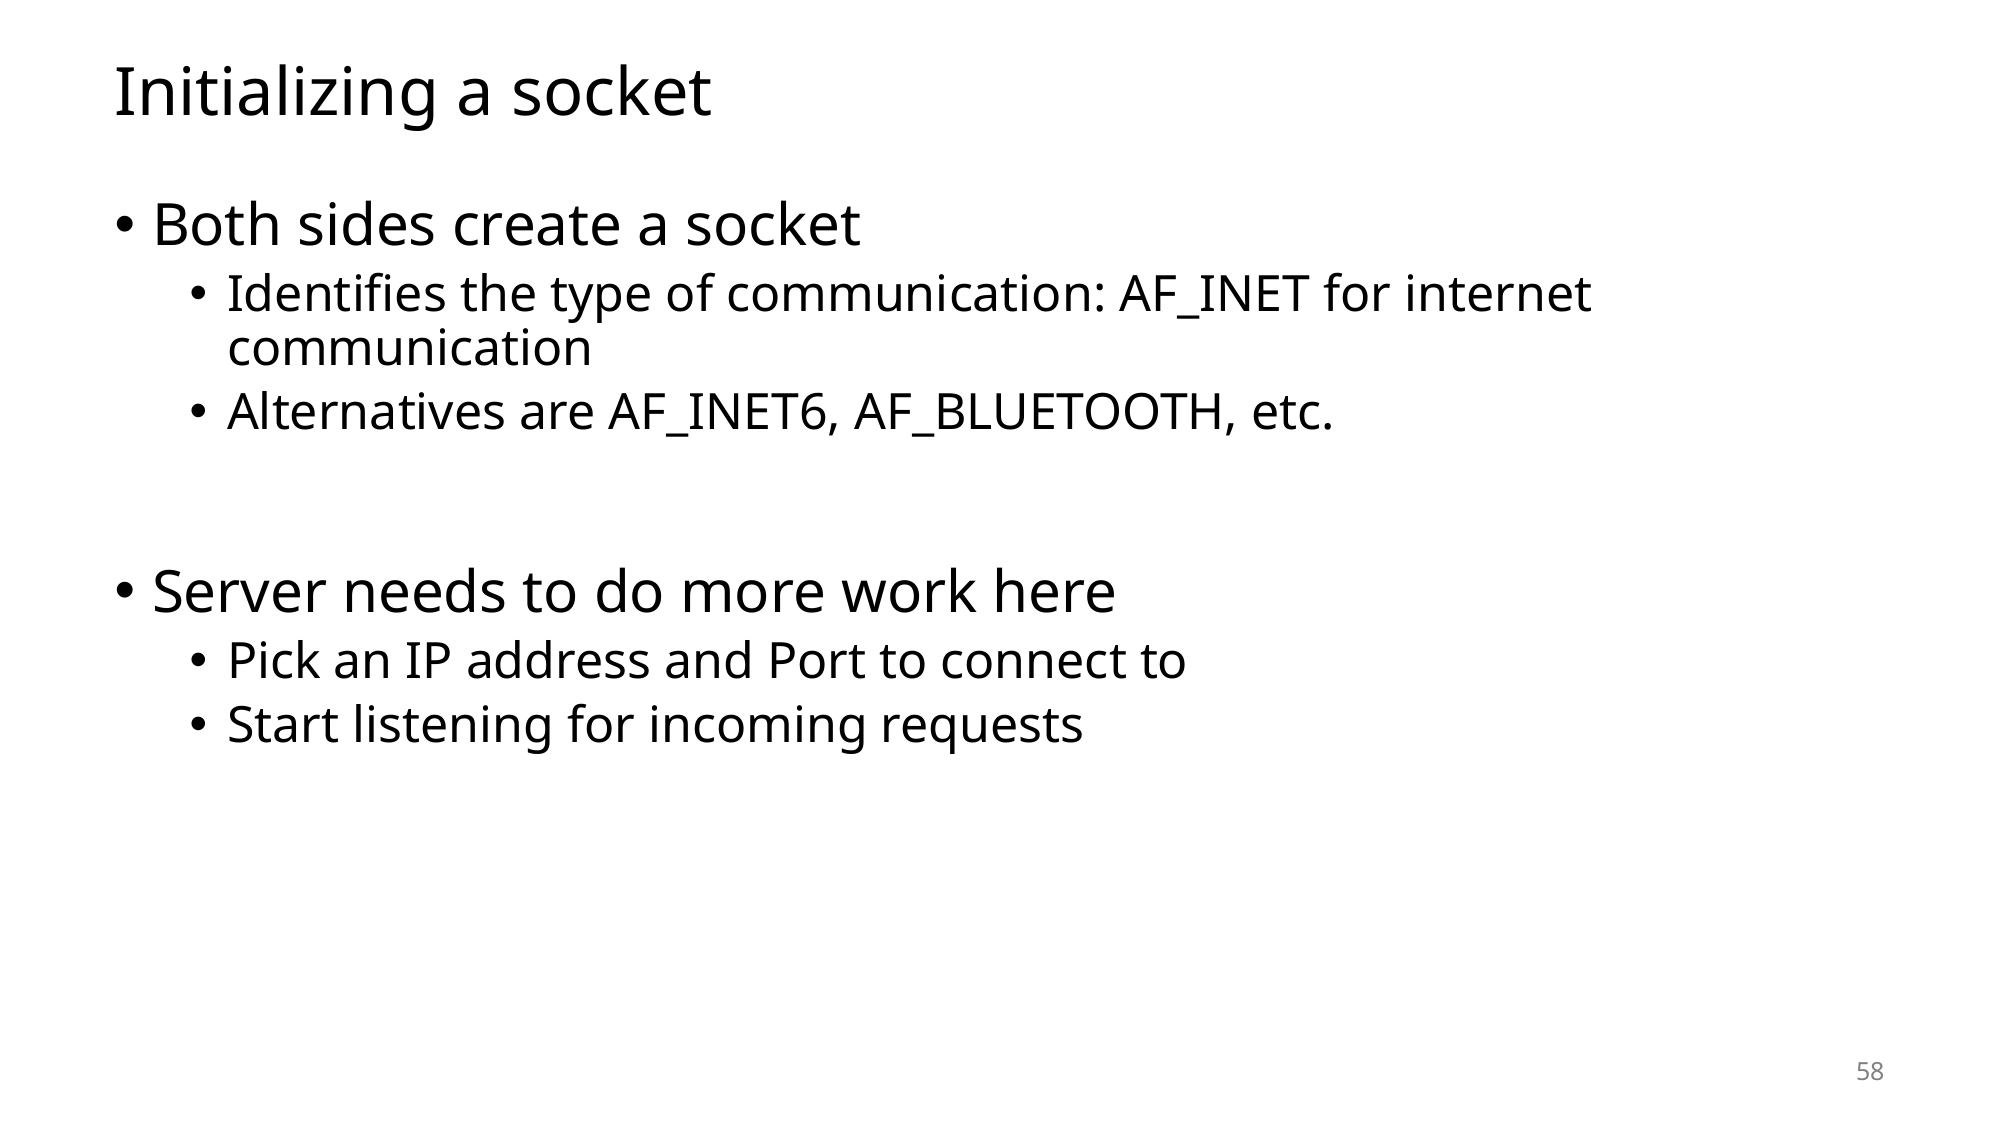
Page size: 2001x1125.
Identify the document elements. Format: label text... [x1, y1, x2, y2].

slide_number 58 [1749, 1042, 1900, 1103]
title Initializing a socket [99, 37, 1900, 150]
list Both sides create a socket Identifies the type of communication: AF_INET for internet communication Alternatives are AF_INET6, AF_BLUETOOTH, etc. Server needs to do more work here Pick an IP address and Port to connect to Start listening for incoming requests [99, 187, 1900, 1013]
